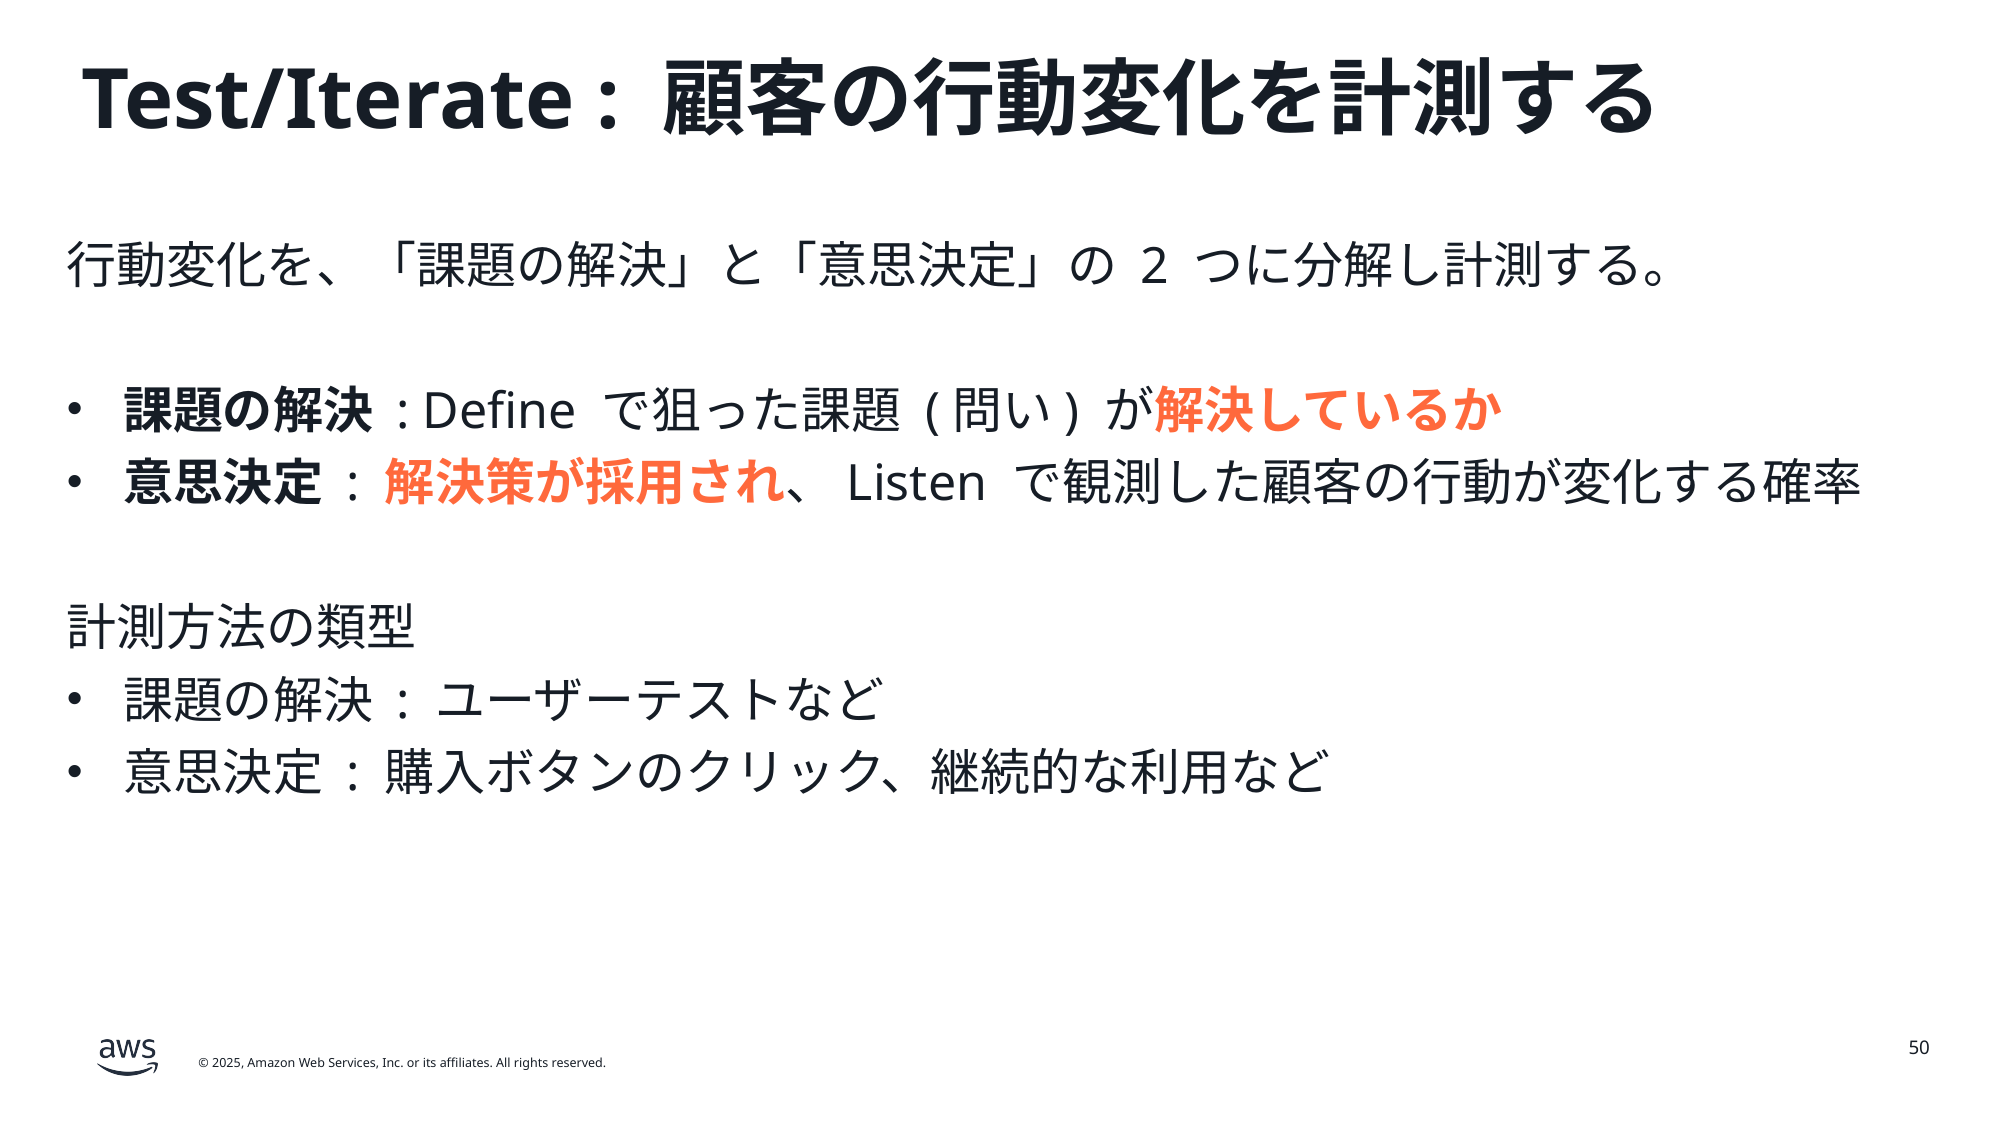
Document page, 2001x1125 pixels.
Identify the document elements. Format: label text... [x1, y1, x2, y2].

slide_number 50 [1495, 1018, 1945, 1079]
picture [97, 1039, 158, 1076]
list 行動変化を、「課題の解決」と「意思決定」の 2 つに分解し計測する。 課題の解決 : Define で狙った課題 (問い) が解決しているか 意思決定 : 解決策が採用され、Listen で観測した顧客の行動が変化する確率 計測方法の類型 課題の解決 : ユーザーテストなど 意思決定 : 購入ボタンのクリック、継続的な利用など [66, 225, 1945, 888]
title Test/Iterate : 顧客の行動変化を計測する [66, 48, 1945, 150]
